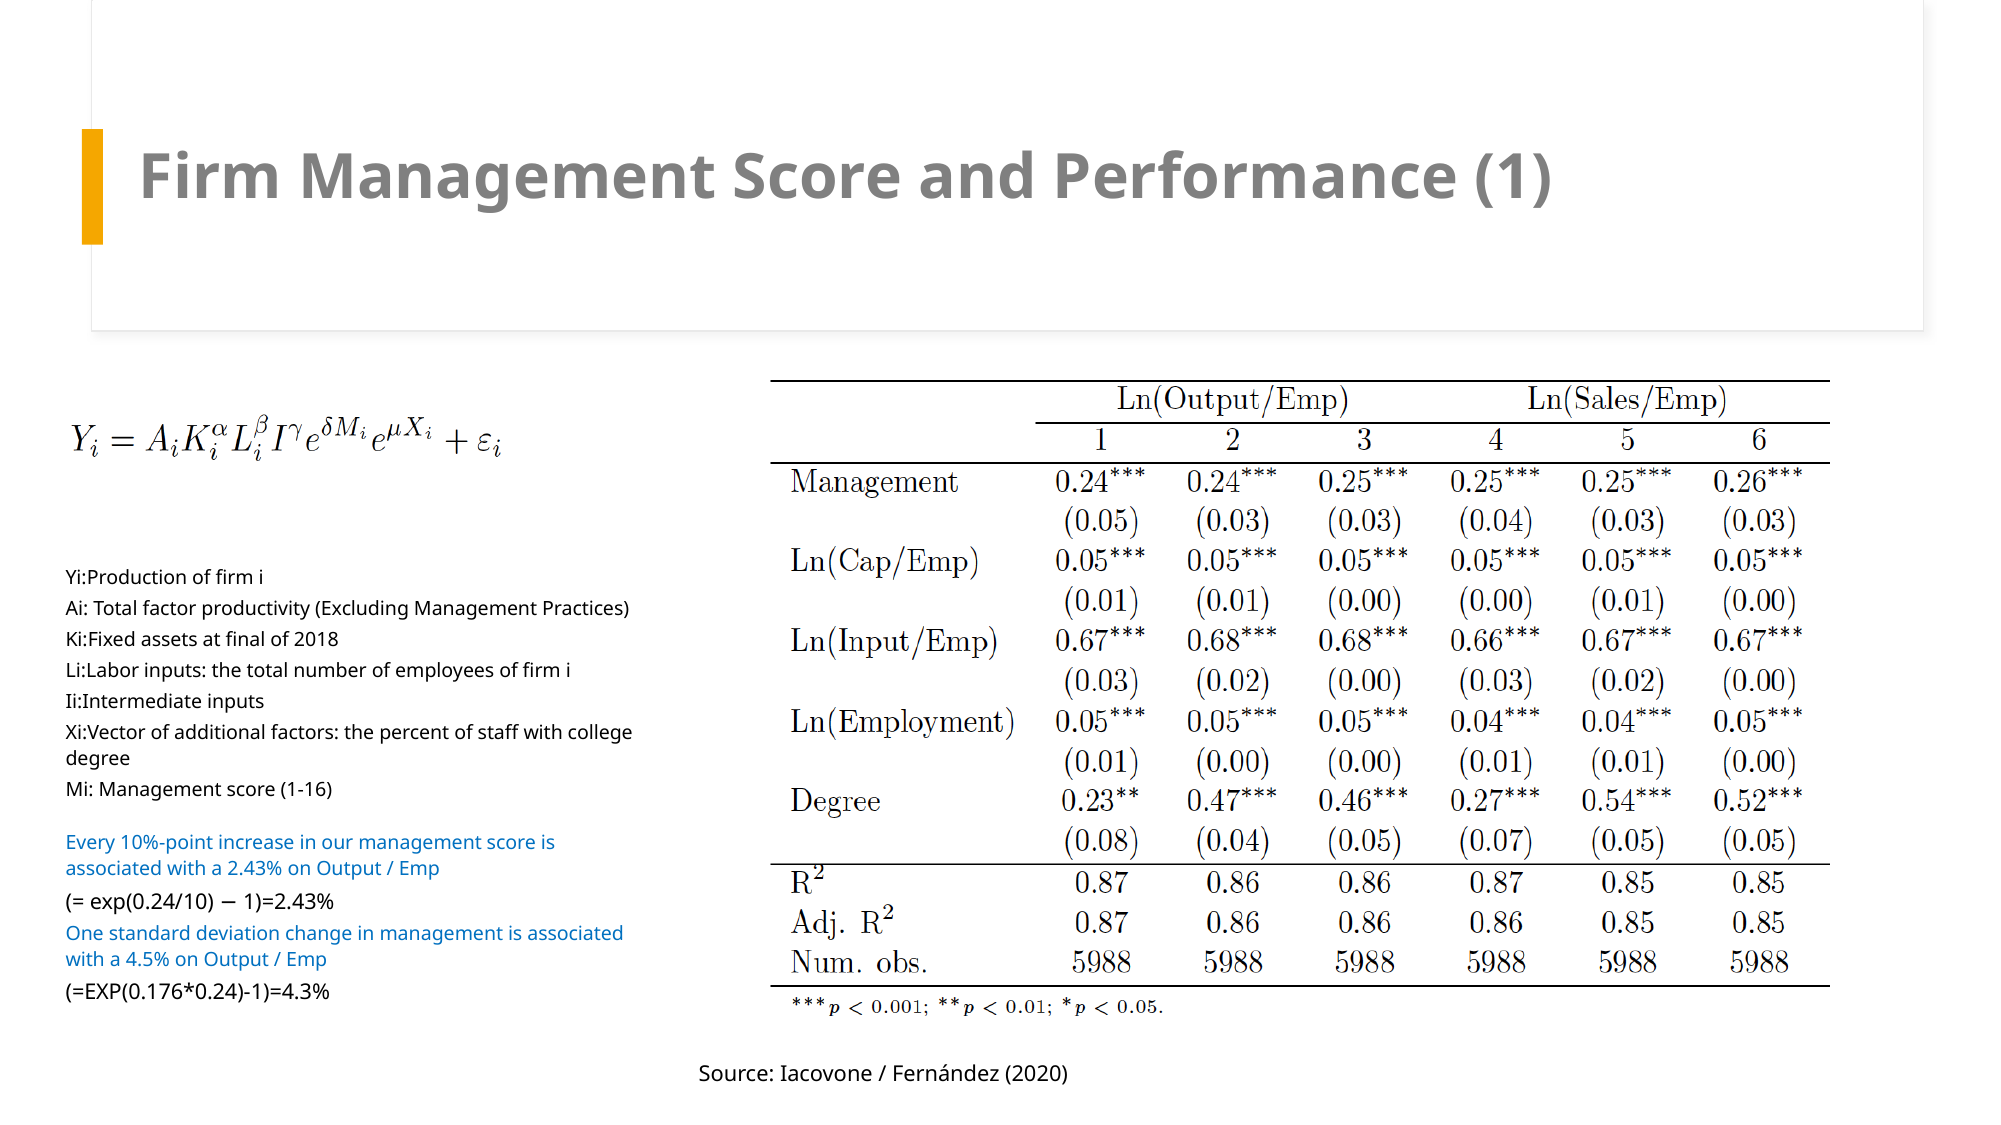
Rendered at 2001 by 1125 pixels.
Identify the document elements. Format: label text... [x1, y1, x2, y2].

picture [0, 390, 560, 479]
list Yi:Production of firm i Ai: Total factor productivity (Excluding Management Practices) Ki:Fixed assets at final of 2018 Li:Labor inputs: the total number of employees of firm i Ii:Intermediate inputs Xi:Vector of additional factors: the percent of staff with college degree Mi: Management score (1-16) Every 10%-point increase in our management score is associated with a 2.43% on Output / Emp (= exp(0.24/10) − 1)=2.43% One standard deviation change in management is associated with a 4.5% on Output / Emp (=EXP(0.176*0.24)-1)=4.3% [50, 390, 651, 1040]
title Firm Management Score and Performance (1) [124, 77, 1962, 279]
picture [729, 364, 1830, 1016]
text_box Source: Iacovone / Fernández (2020) [683, 1052, 1090, 1094]
